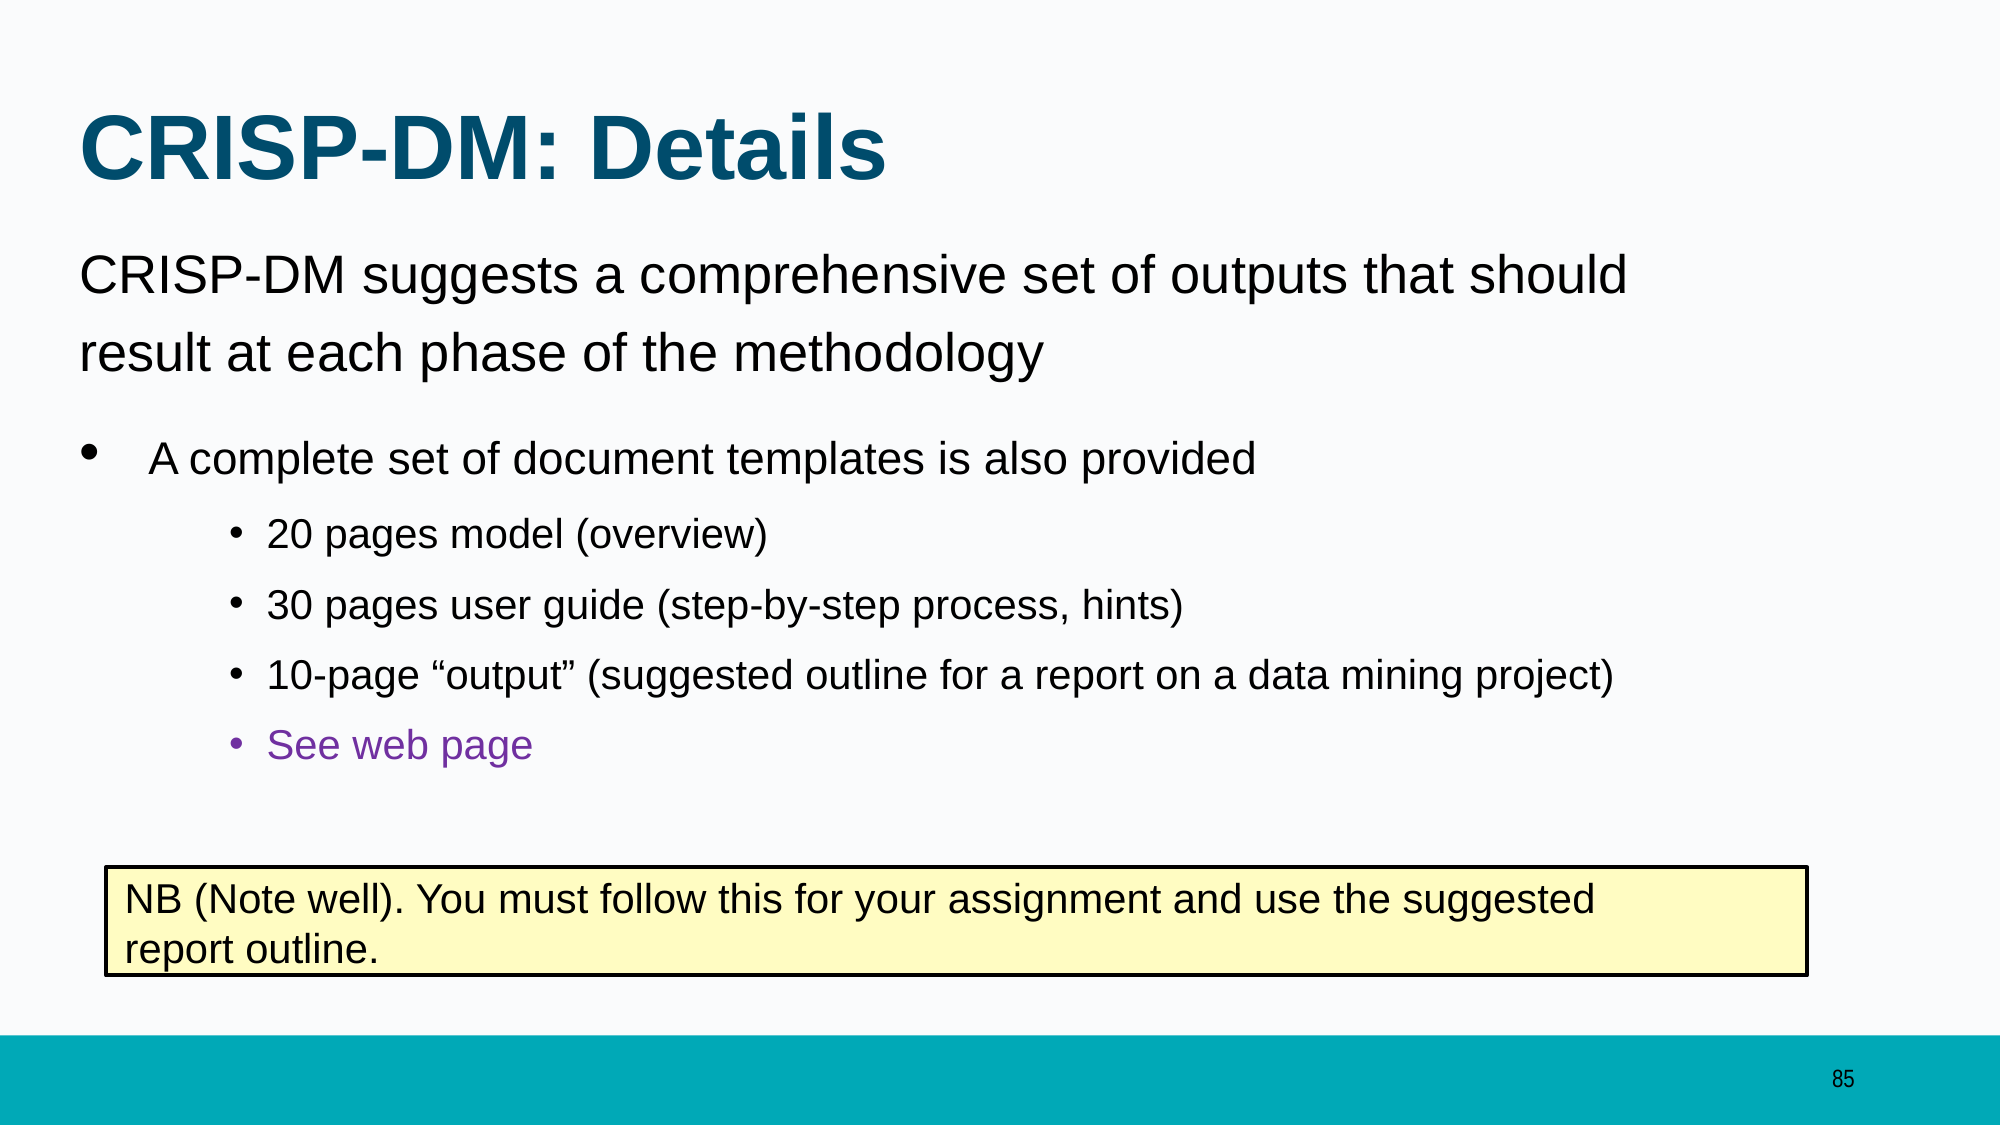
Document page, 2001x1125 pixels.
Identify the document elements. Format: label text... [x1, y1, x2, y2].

slide_number 85 [1822, 1055, 1863, 1101]
title CRISP-DM: Details [71, 40, 1798, 259]
list CRISP-DM suggests a comprehensive set of outputs that should result at each phase of the methodology A complete set of document templates is also provided 20 pages model (overview) 30 pages user guide (step-by-step process, hints) 10-page “output” (suggested outline for a report on a data mining project) See web page [71, 217, 1742, 809]
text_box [105, 862, 1808, 981]
